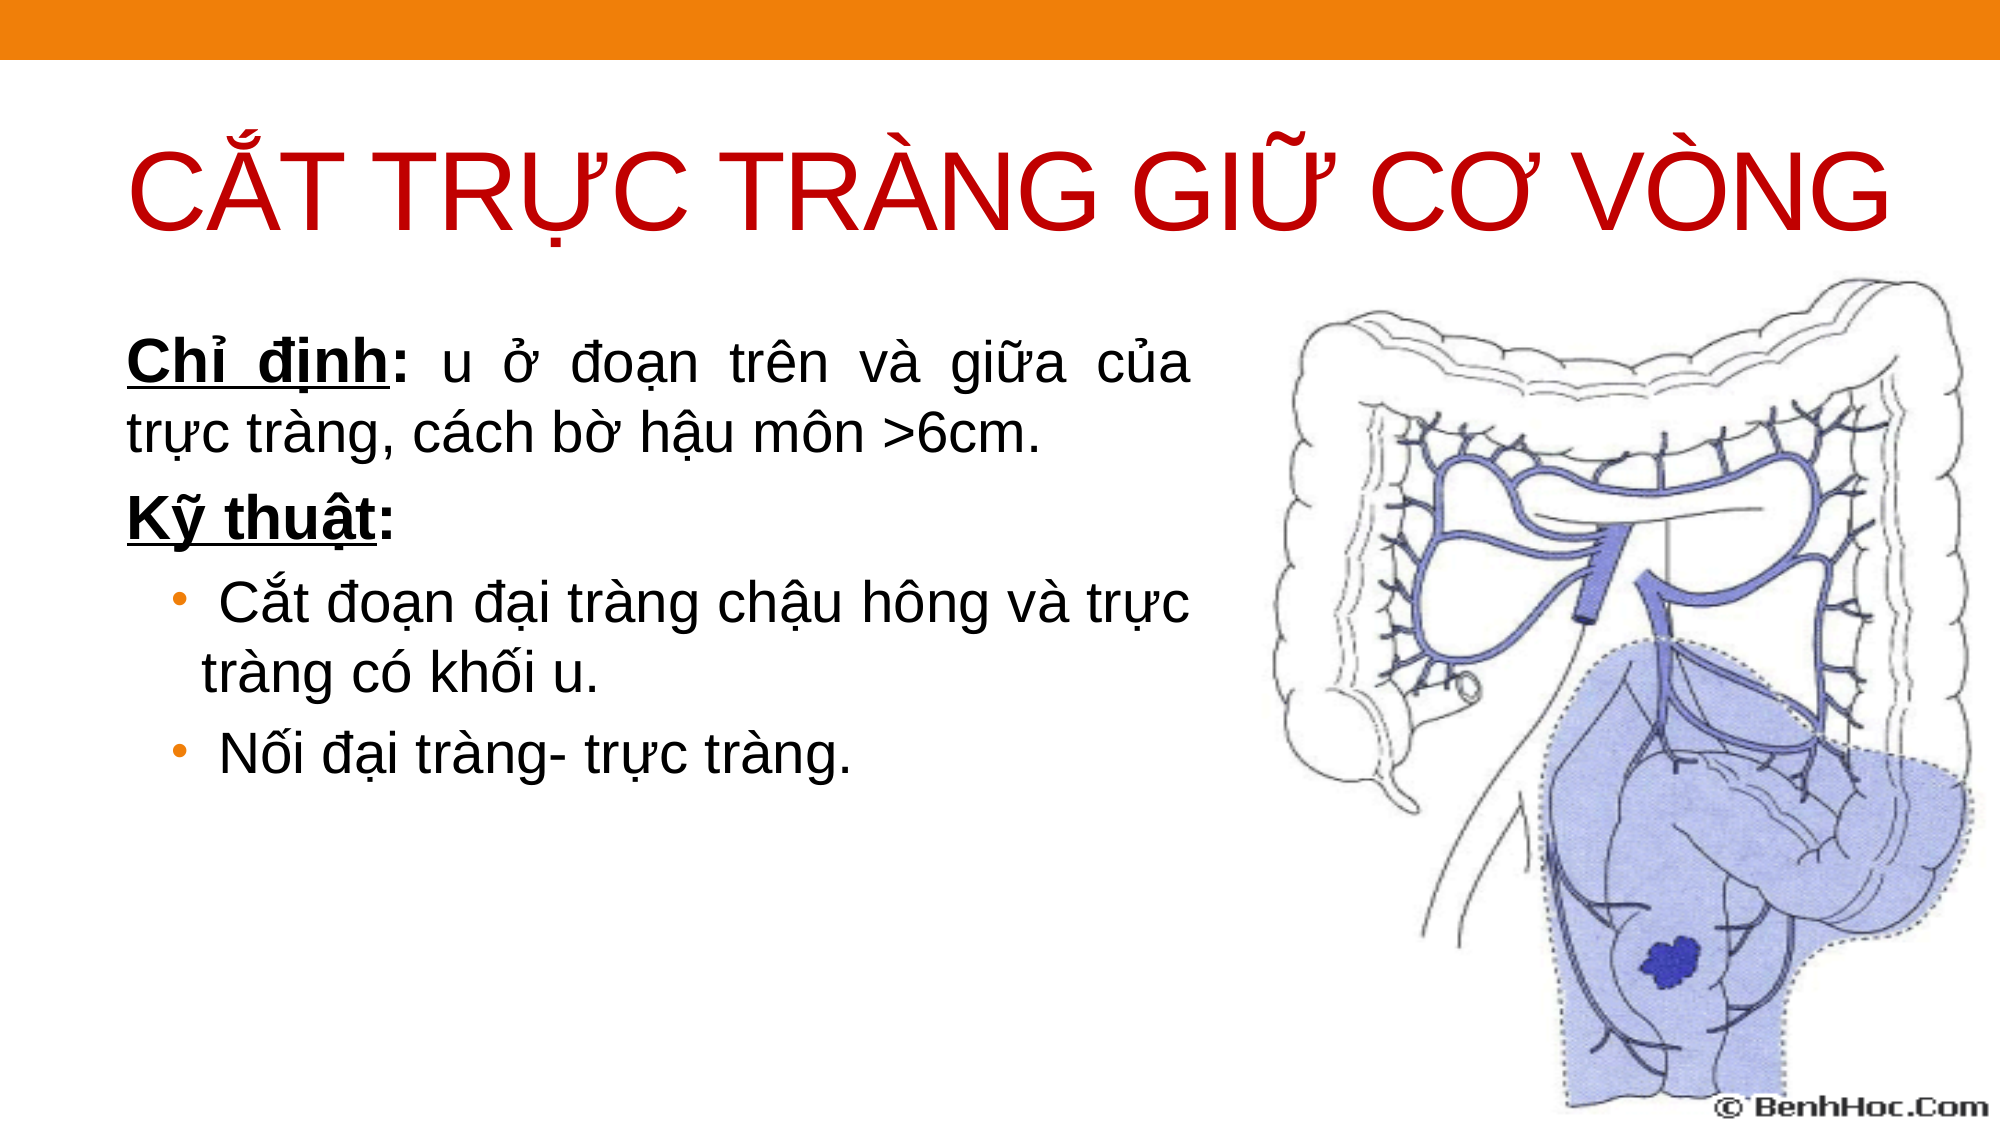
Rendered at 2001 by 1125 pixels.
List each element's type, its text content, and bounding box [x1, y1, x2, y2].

title CẮT TRỰC TRÀNG GIỮ CƠ VÒNG [111, 80, 1942, 291]
list Chỉ định: u ở đoạn trên và giữa của trực tràng, cách bờ hậu môn >6cm. Kỹ thuật: Cắt đoạn đại tràng chậu hông và trực tràng có khối u. Nối đại tràng- trực tràng. [111, 312, 1203, 1125]
picture [1206, 257, 2000, 1125]
